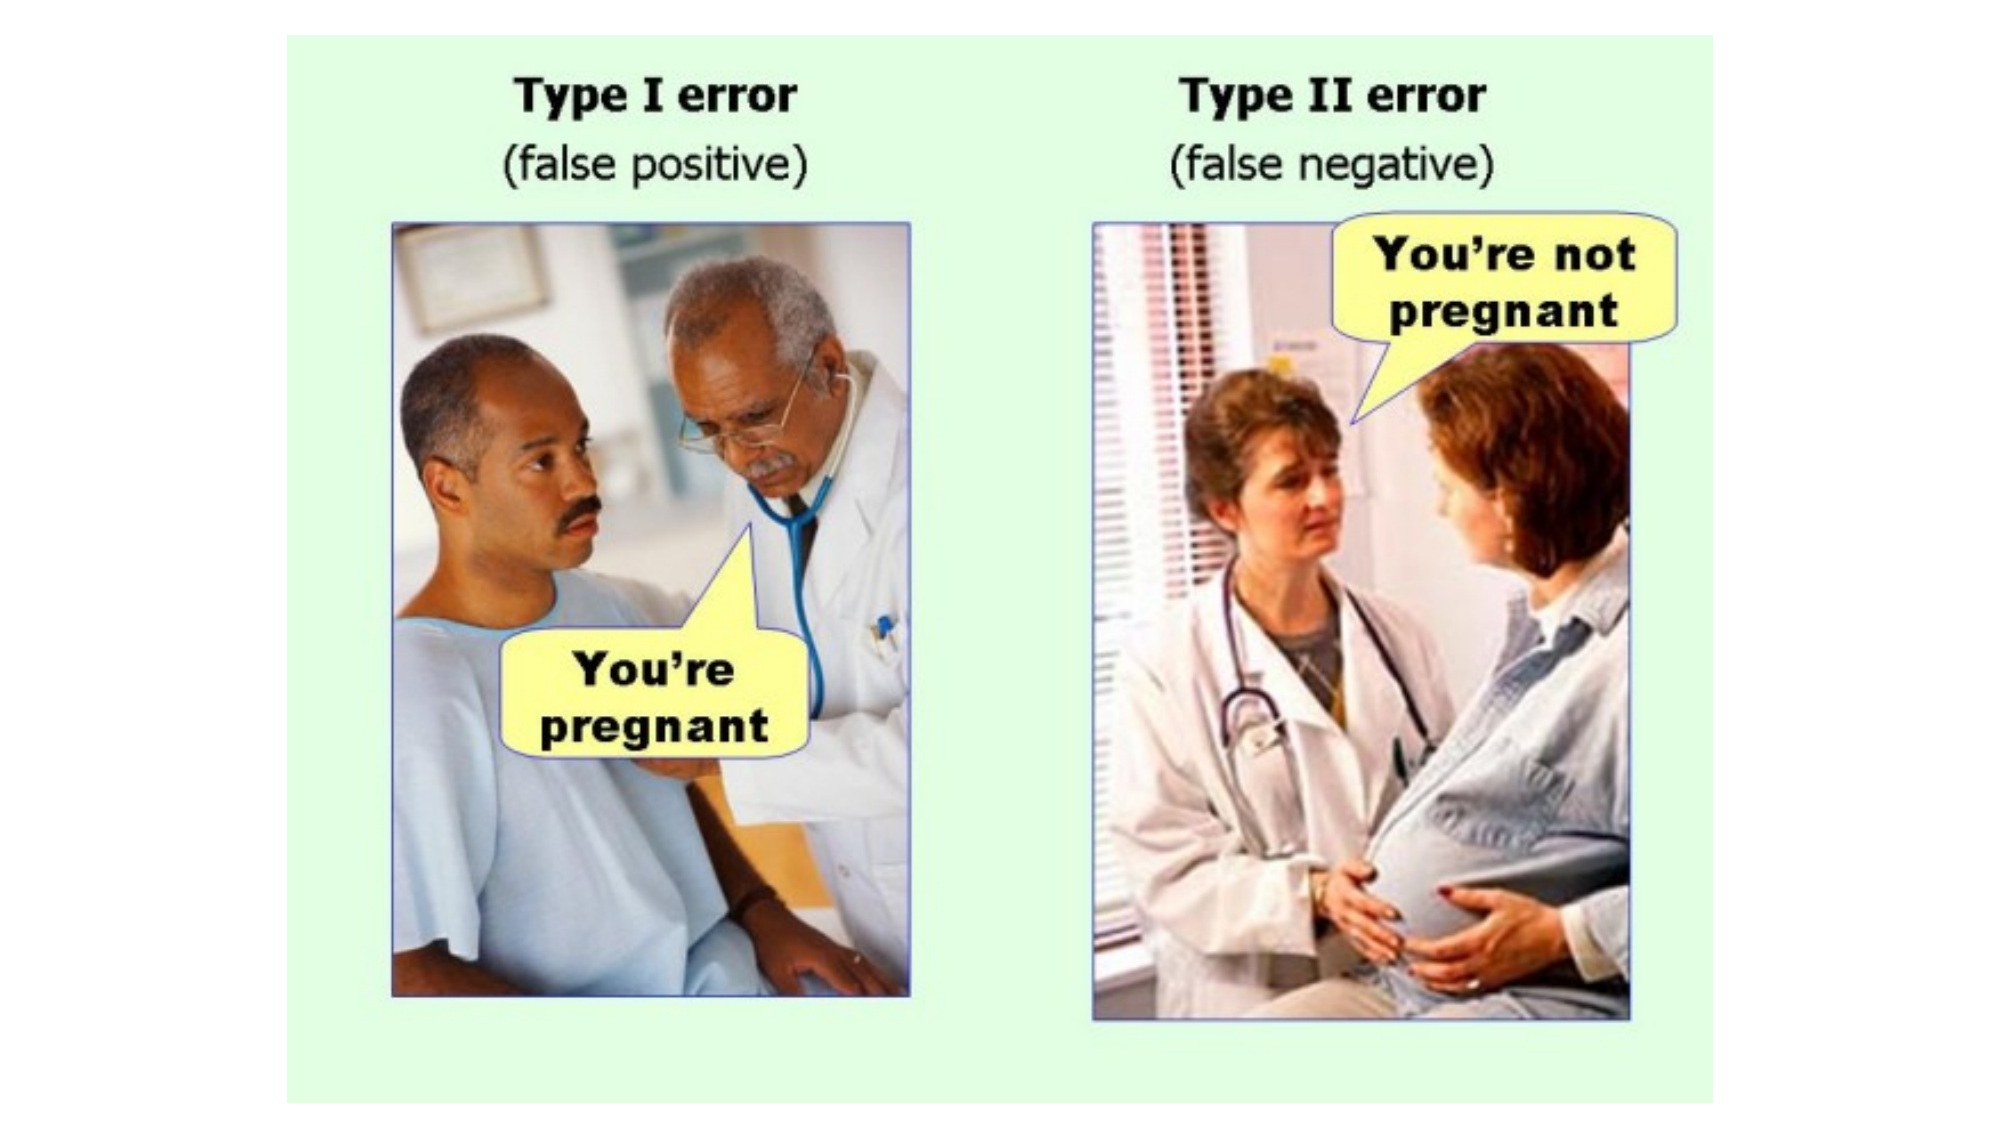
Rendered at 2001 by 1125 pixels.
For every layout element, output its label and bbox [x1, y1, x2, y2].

picture [287, 35, 1713, 1103]
